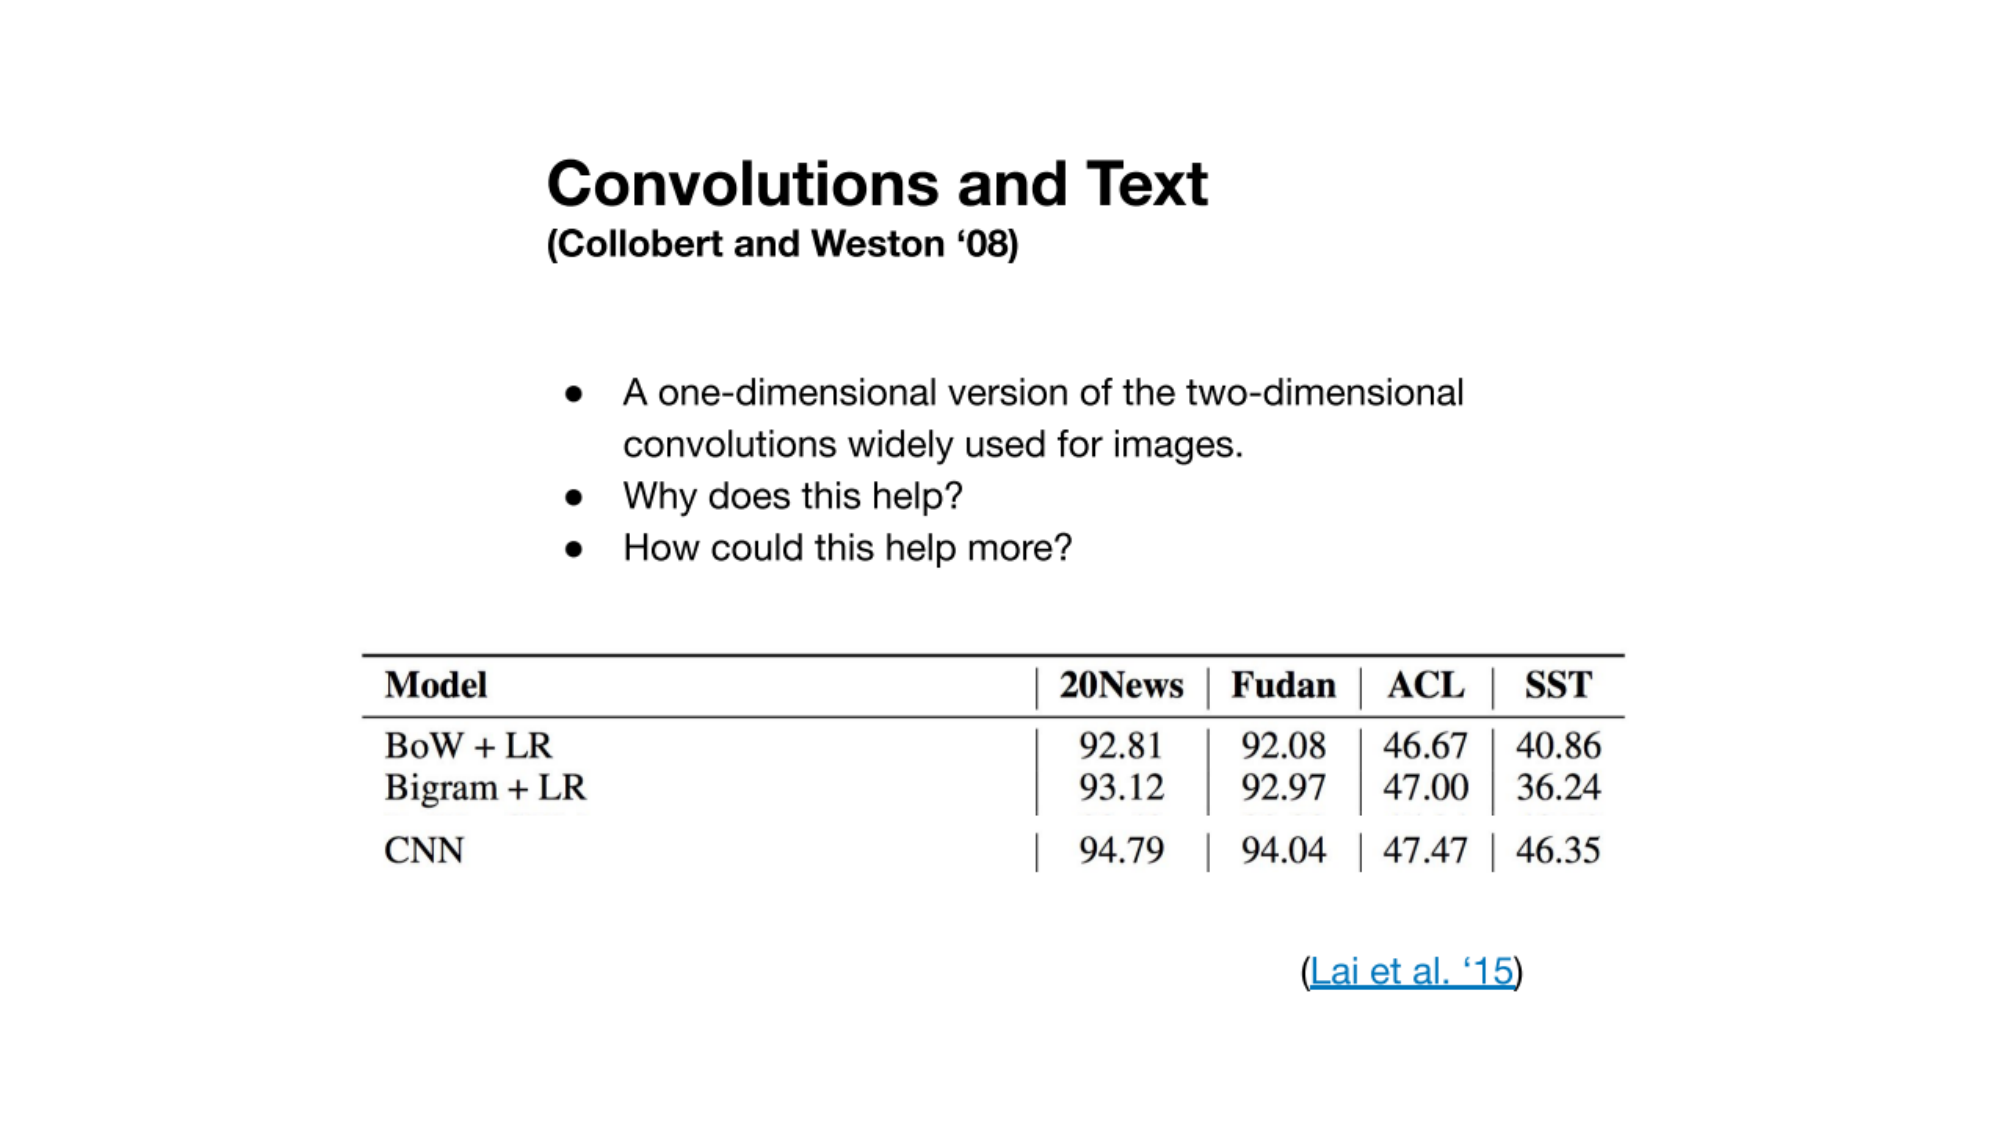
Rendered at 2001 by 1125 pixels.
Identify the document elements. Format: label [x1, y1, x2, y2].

picture [282, 116, 1718, 1009]
